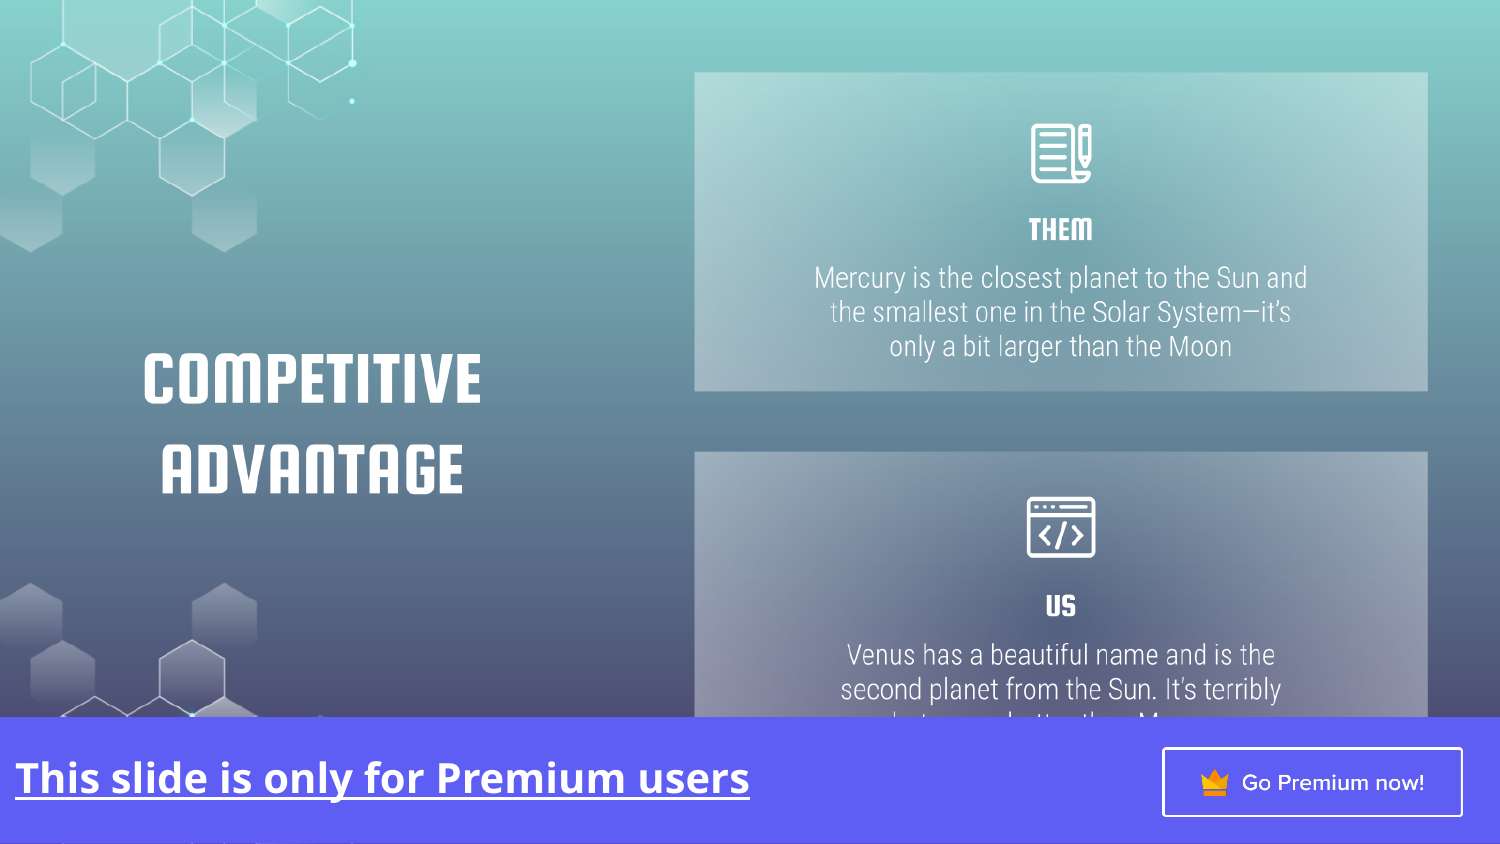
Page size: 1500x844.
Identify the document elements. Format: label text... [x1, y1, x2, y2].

picture [0, 0, 1500, 717]
picture [1162, 747, 1463, 817]
text_box This slide is only for Premium users [0, 717, 1500, 844]
